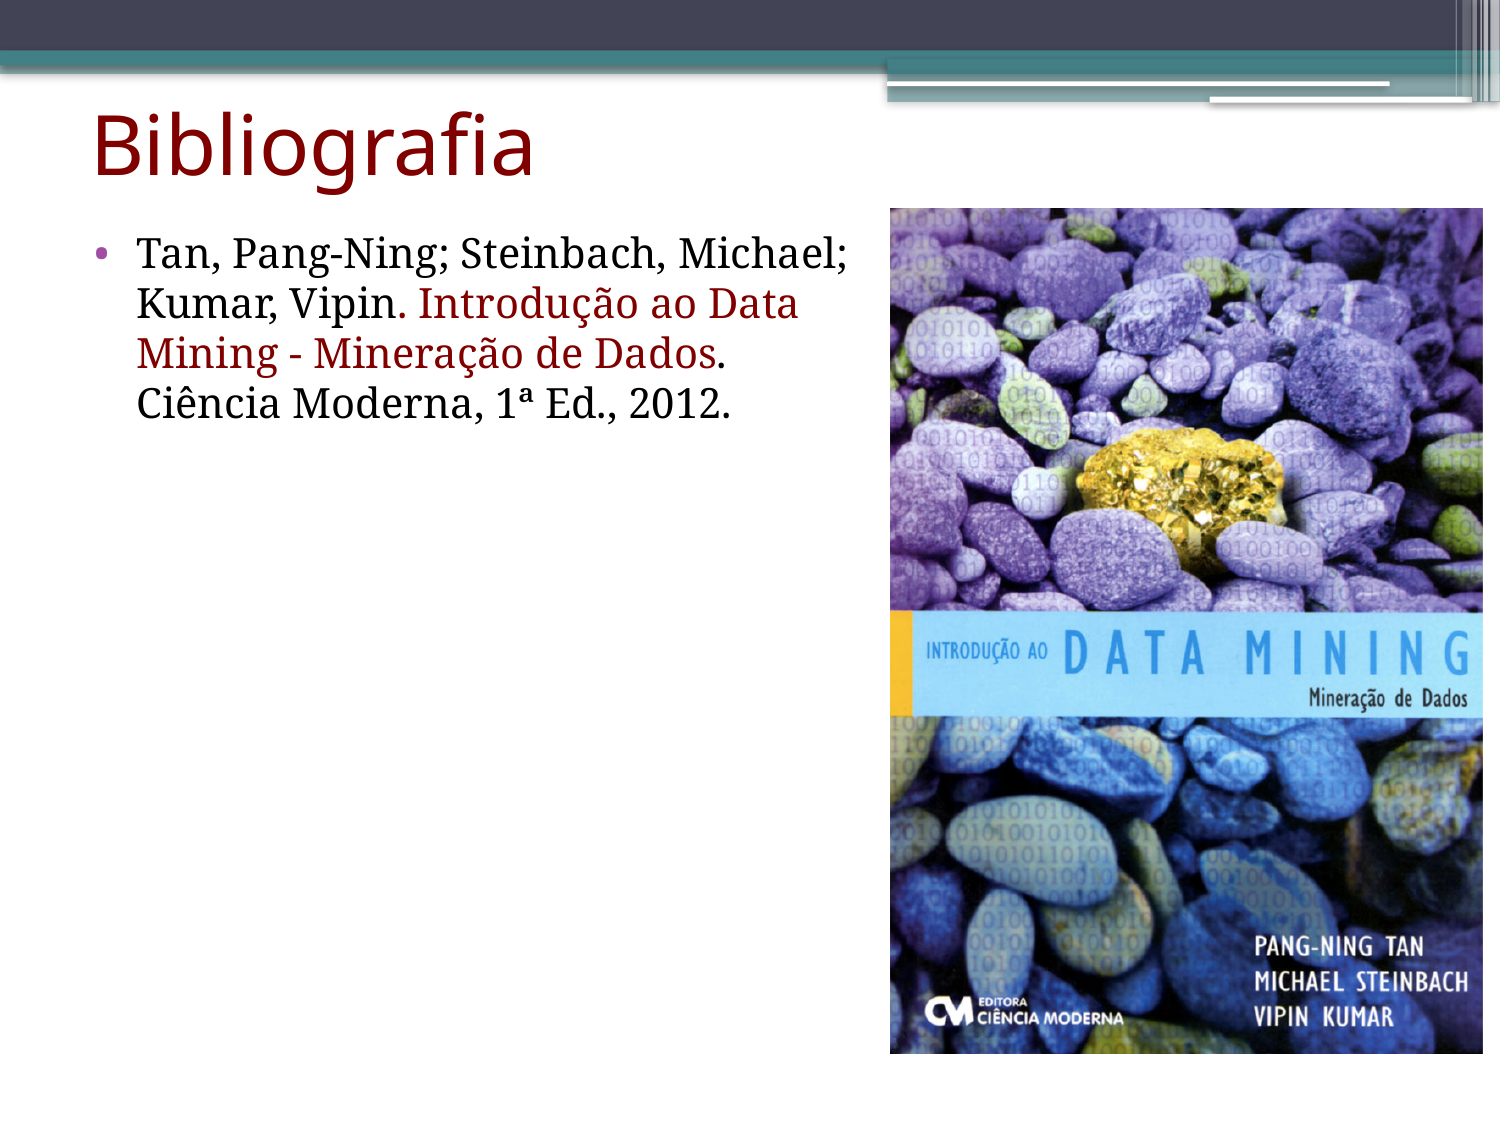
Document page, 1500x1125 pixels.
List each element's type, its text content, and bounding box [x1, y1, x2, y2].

title Bibliografia [75, 54, 1425, 230]
picture [890, 207, 1483, 1054]
list Tan, Pang-Ning; Steinbach, Michael; Kumar, Vipin. Introdução ao Data Mining - Mineração de Dados. Ciência Moderna, 1ª Ed., 2012. [61, 219, 869, 929]
